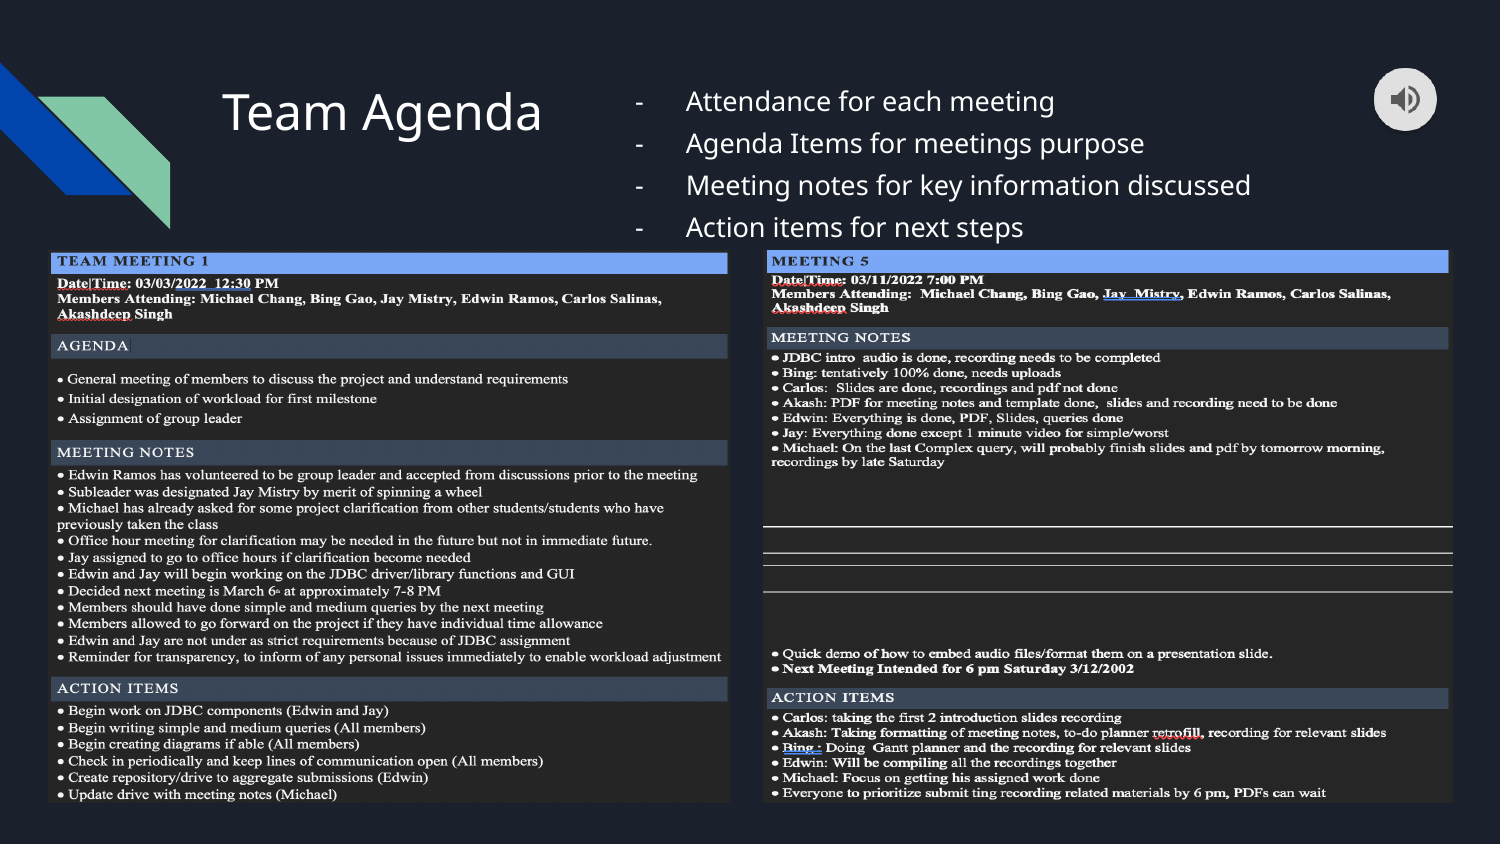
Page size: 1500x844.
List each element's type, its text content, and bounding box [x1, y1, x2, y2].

picture [48, 250, 730, 803]
picture [762, 250, 1454, 803]
title Team Agenda [207, 61, 571, 164]
list Attendance for each meeting Agenda Items for meetings purpose Meeting notes for key information discussed Action items for next steps [595, 61, 1368, 735]
picture [1367, 61, 1443, 138]
